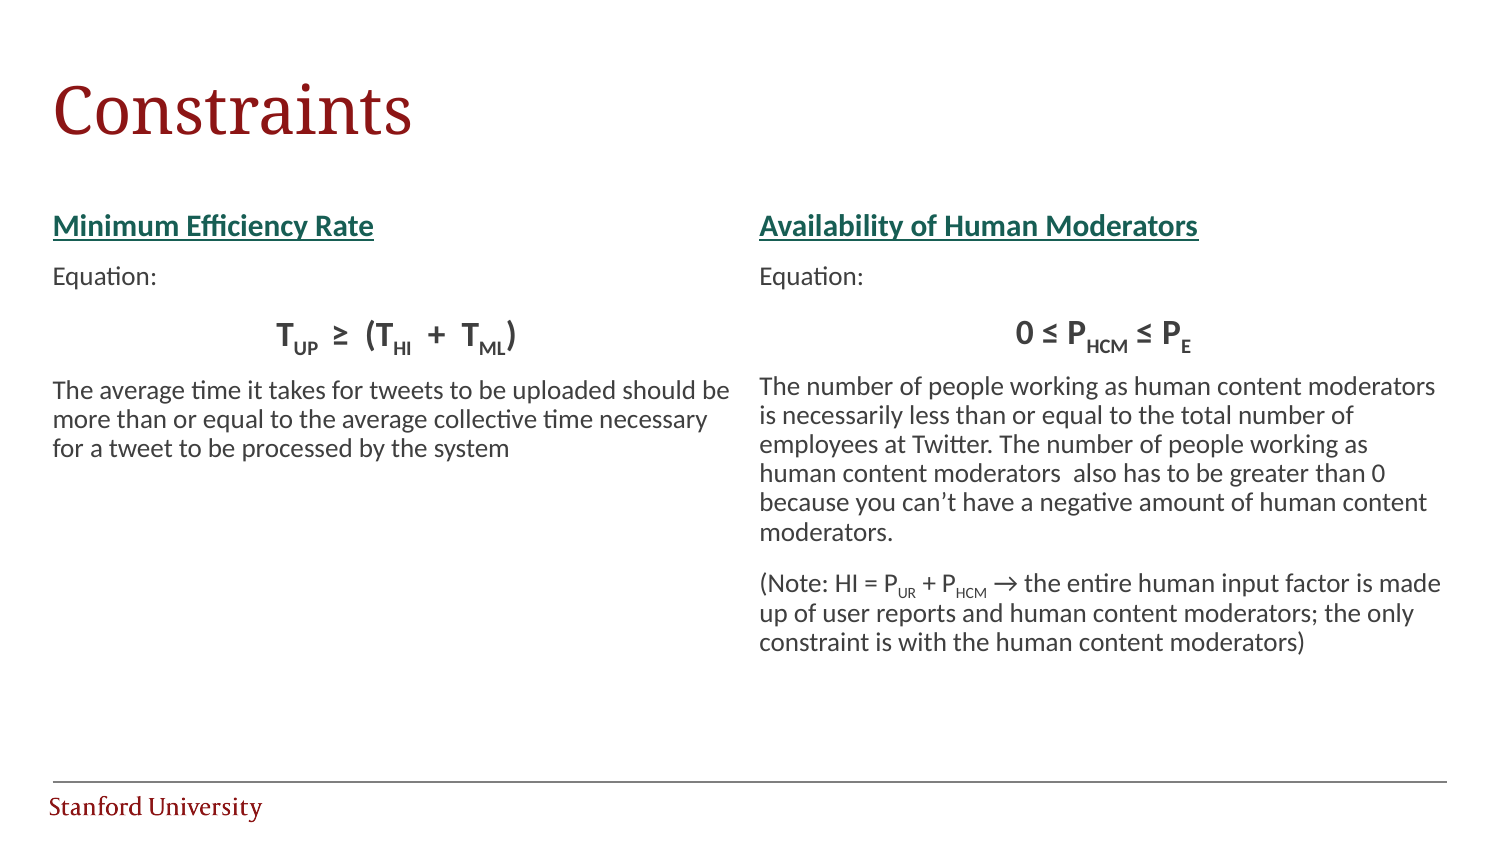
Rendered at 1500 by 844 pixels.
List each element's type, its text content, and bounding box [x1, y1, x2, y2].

title Constraints [52, 44, 1448, 181]
list Availability of Human Moderators Equation: 0 ≤ PHCM ≤ PE The number of people working as human content moderators is necessarily less than or equal to the total number of employees at Twitter. The number of people working as human content moderators also has to be greater than 0 because you can’t have a negative amount of human content moderators. (Note: HI = PUR + PHCM → the entire human input factor is made up of user reports and human content moderators; the only constraint is with the human content moderators) [759, 202, 1448, 760]
picture [37, 783, 275, 835]
list Minimum Efficiency Rate Equation: TUP ≥ (THI + TML) The average time it takes for tweets to be uploaded should be more than or equal to the average collective time necessary for a tweet to be processed by the system [52, 202, 741, 760]
